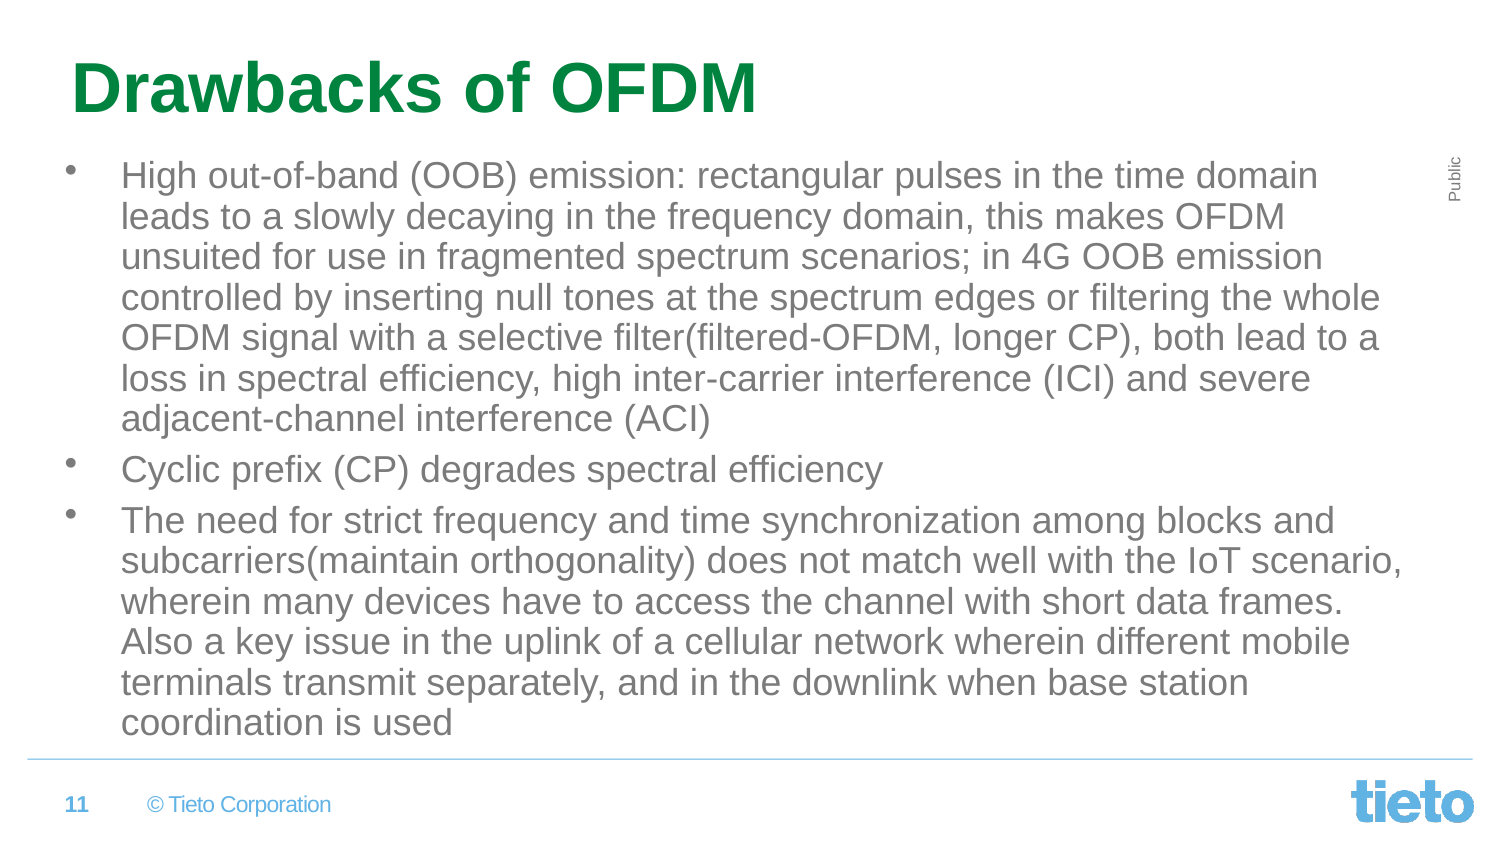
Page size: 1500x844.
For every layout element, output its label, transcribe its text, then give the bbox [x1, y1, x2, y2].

list High out-of-band (OOB) emission: rectangular pulses in the time domain leads to a slowly decaying in the frequency domain, this makes OFDM unsuited for use in fragmented spectrum scenarios; in 4G OOB emission controlled by inserting null tones at the spectrum edges or filtering the whole OFDM signal with a selective filter(filtered-OFDM, longer CP), both lead to a loss in spectral efficiency, high inter-carrier interference (ICI) and severe adjacent-channel interference (ACI) Cyclic prefix (CP) degrades spectral efficiency The need for strict frequency and time synchronization among blocks and subcarriers(maintain orthogonality) does not match well with the IoT scenario, wherein many devices have to access the channel with short data frames. Also a key issue in the uplink of a cellular network wherein different mobile terminals transmit separately, and in the downlink when base station coordination is used [64, 156, 1415, 740]
picture [1350, 780, 1475, 823]
slide_number 11 [64, 791, 124, 817]
title Drawbacks of OFDM [71, 41, 1422, 157]
